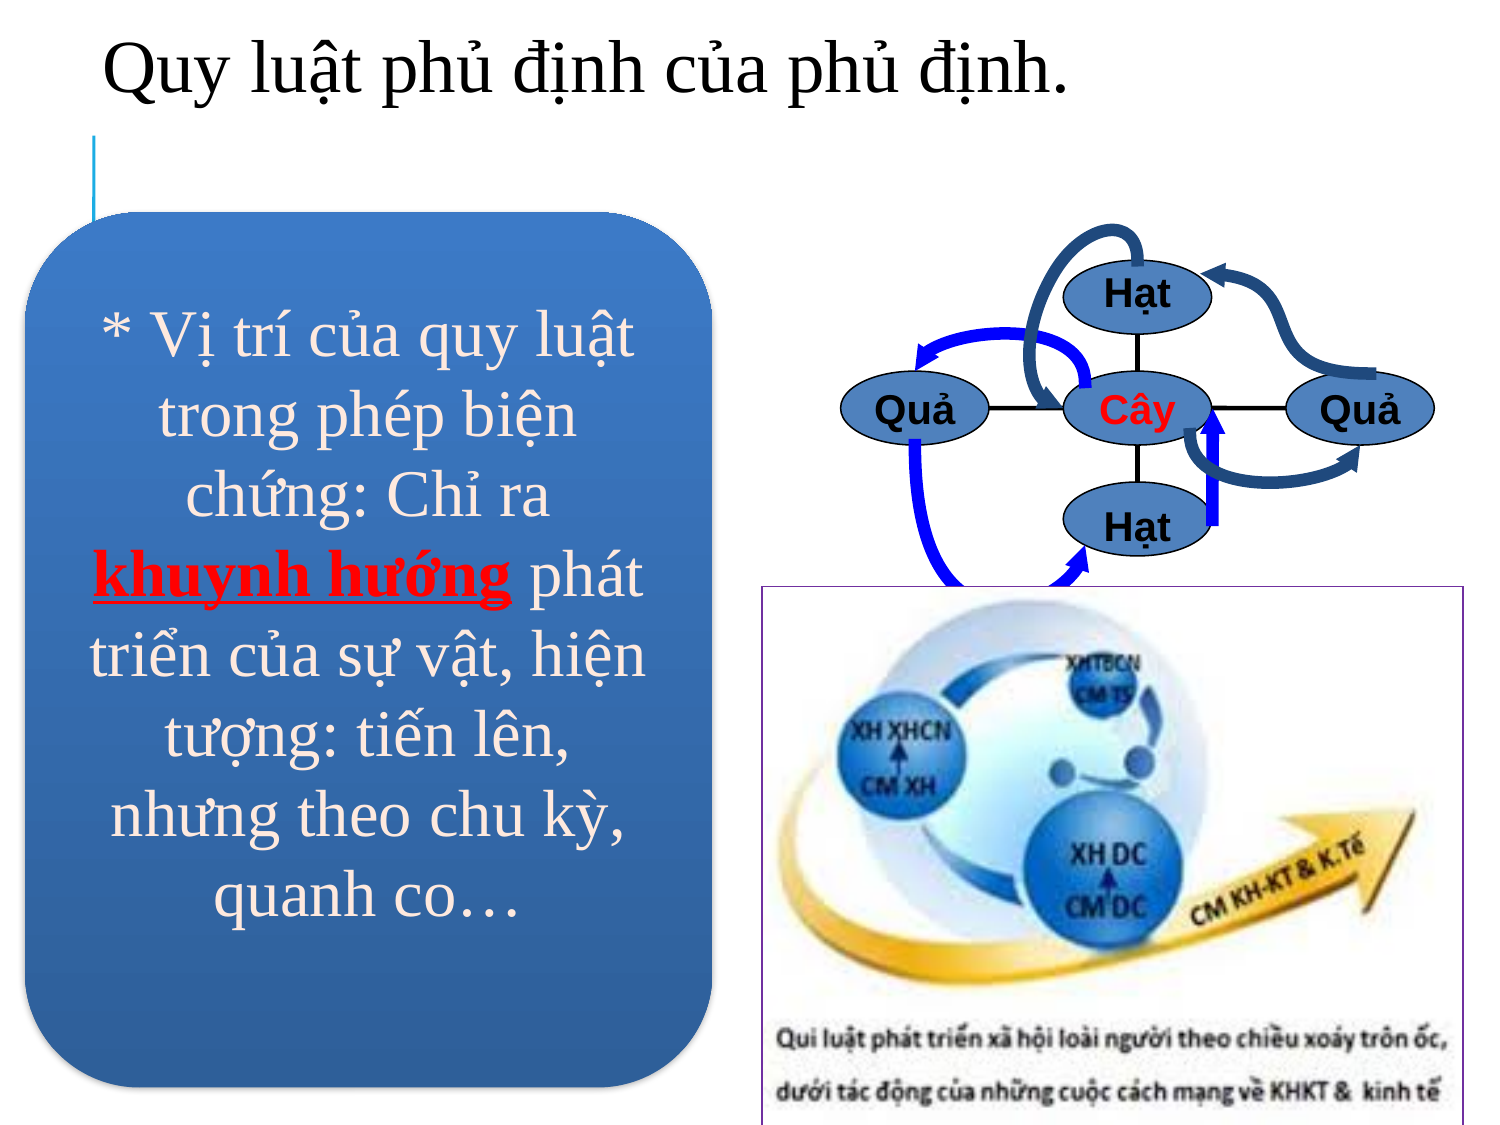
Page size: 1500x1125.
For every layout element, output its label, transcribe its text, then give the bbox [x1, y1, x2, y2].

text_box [824, 213, 1451, 585]
title Quy luật phủ định của phủ định. [87, 0, 1425, 138]
text_box * Vị trí của quy luật trong phép biện chứng: Chỉ ra khuynh hướng phát triển của sự vật, hiện tượng: tiến lên, nhưng theo chu kỳ, quanh co… [24, 212, 713, 1088]
text_box [24, 1009, 563, 1100]
picture [762, 587, 1463, 1125]
text_box [24, 212, 118, 296]
